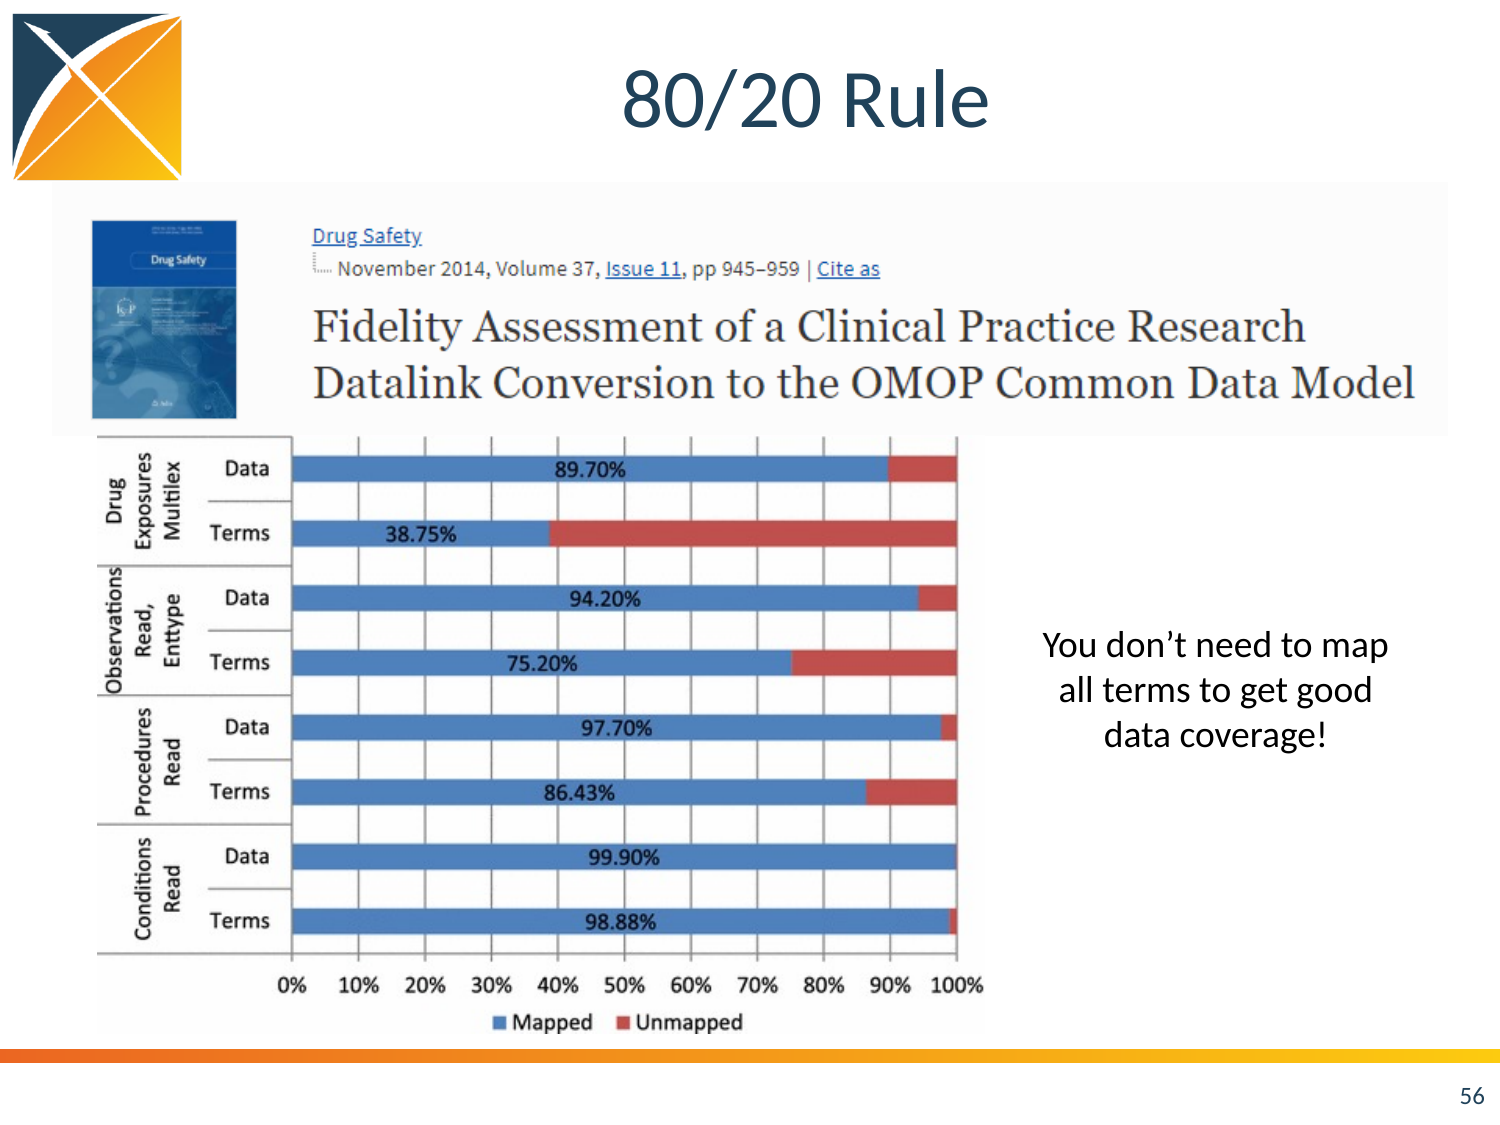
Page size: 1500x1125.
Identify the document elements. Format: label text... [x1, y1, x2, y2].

picture [0, 0, 1448, 1035]
title 80/20 Rule [187, 24, 1425, 163]
text_box You don’t need to map all terms to get good data coverage! [1013, 612, 1419, 762]
slide_number 56 [1149, 1065, 1500, 1125]
